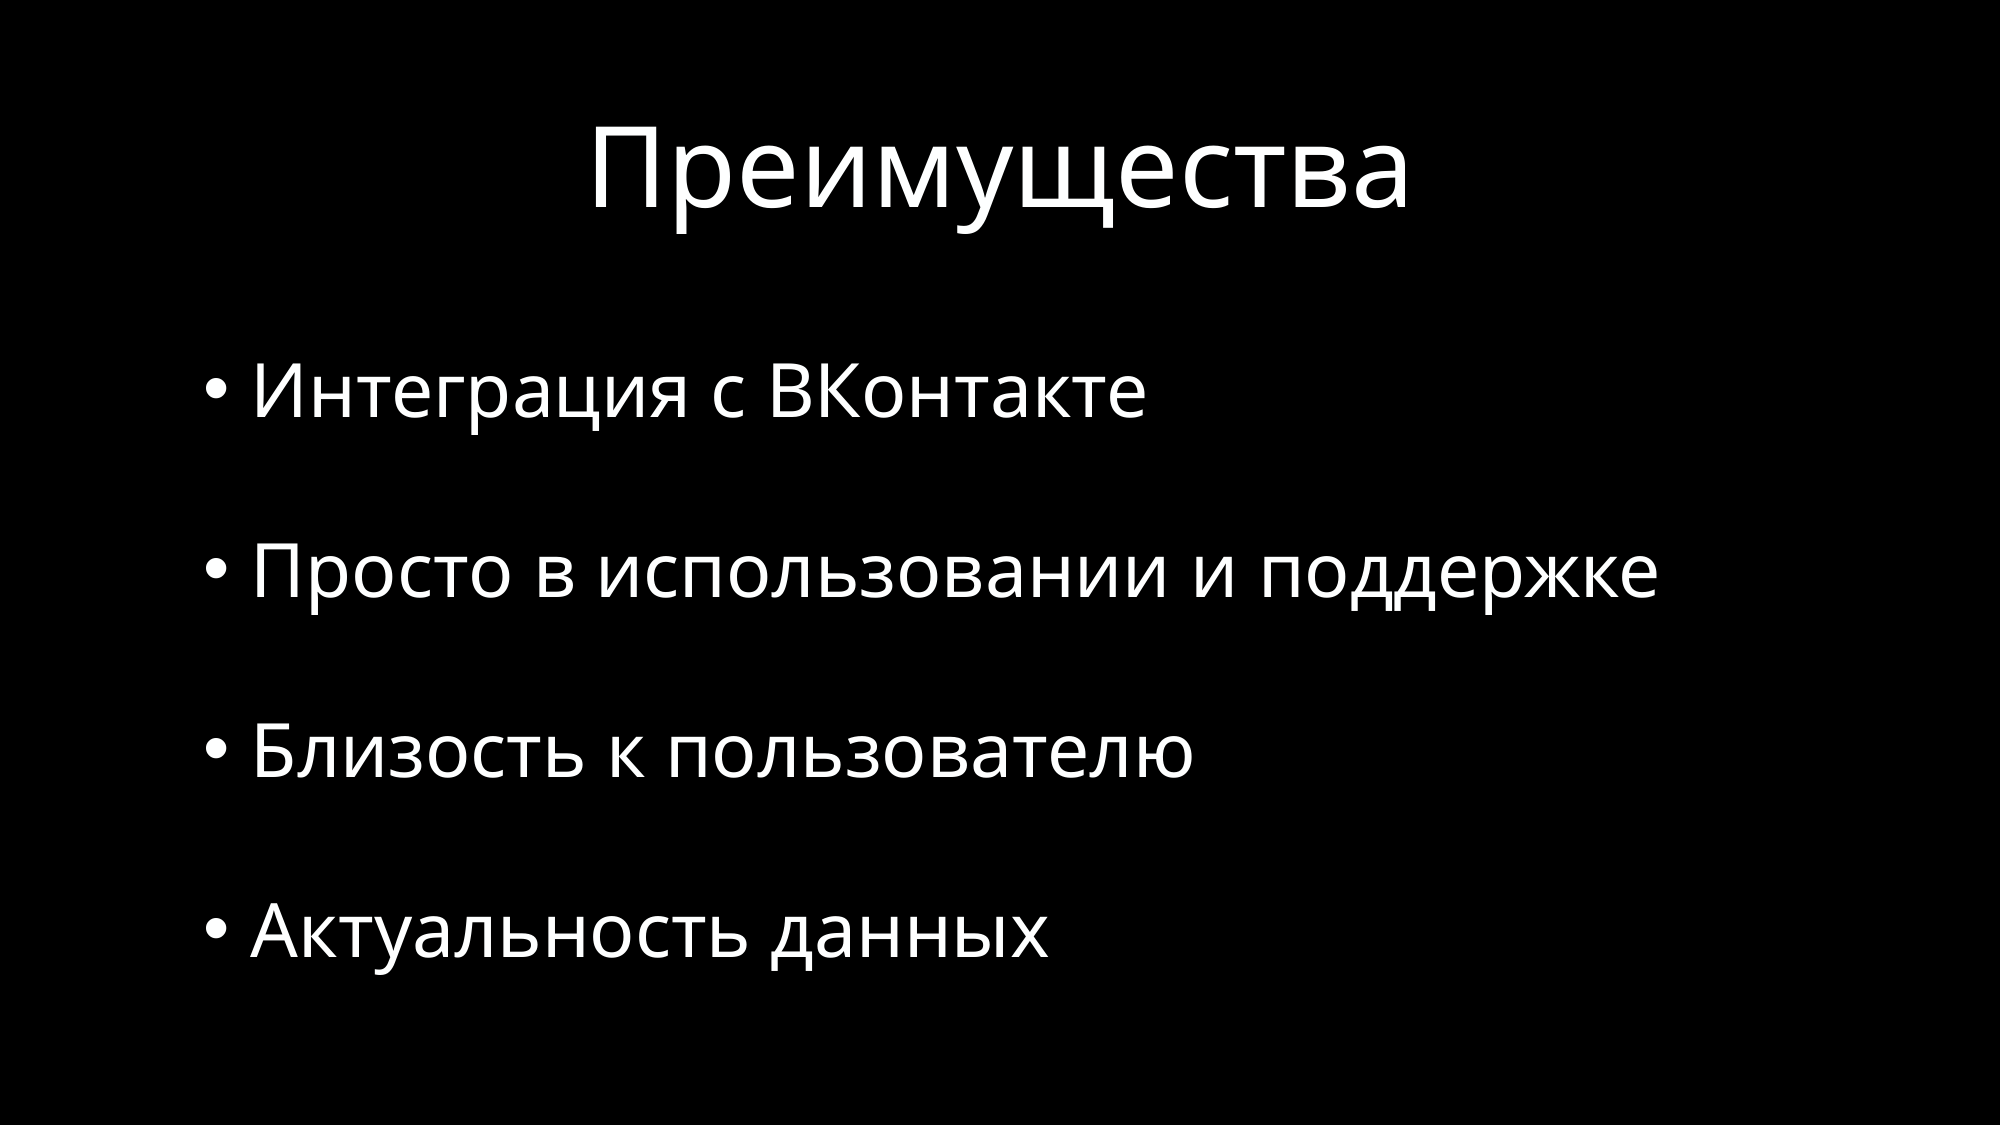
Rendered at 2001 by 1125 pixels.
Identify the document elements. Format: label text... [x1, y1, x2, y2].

title Преимущества [137, 102, 1863, 278]
text_box Интеграция с ВКонтакте Просто в использовании и поддержке Близость к пользователю Актуальность данных [189, 335, 1811, 980]
